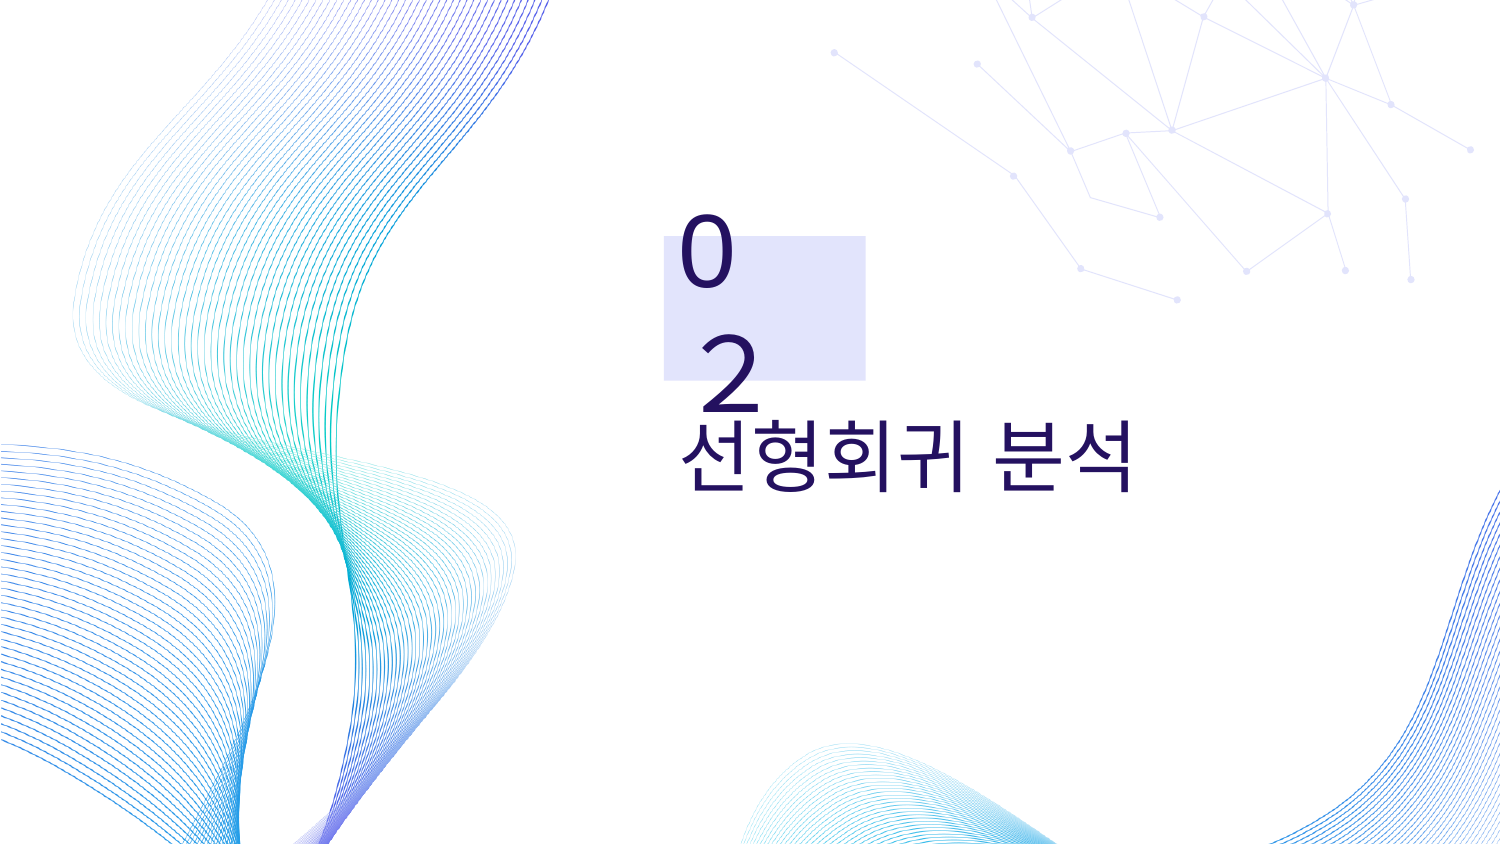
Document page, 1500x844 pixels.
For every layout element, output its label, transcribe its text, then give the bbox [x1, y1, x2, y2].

title 0２ [663, 236, 866, 381]
title 선형회귀 분석 [663, 391, 1383, 528]
picture [0, 0, 559, 844]
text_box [846, 0, 1500, 307]
picture [724, 473, 1500, 844]
